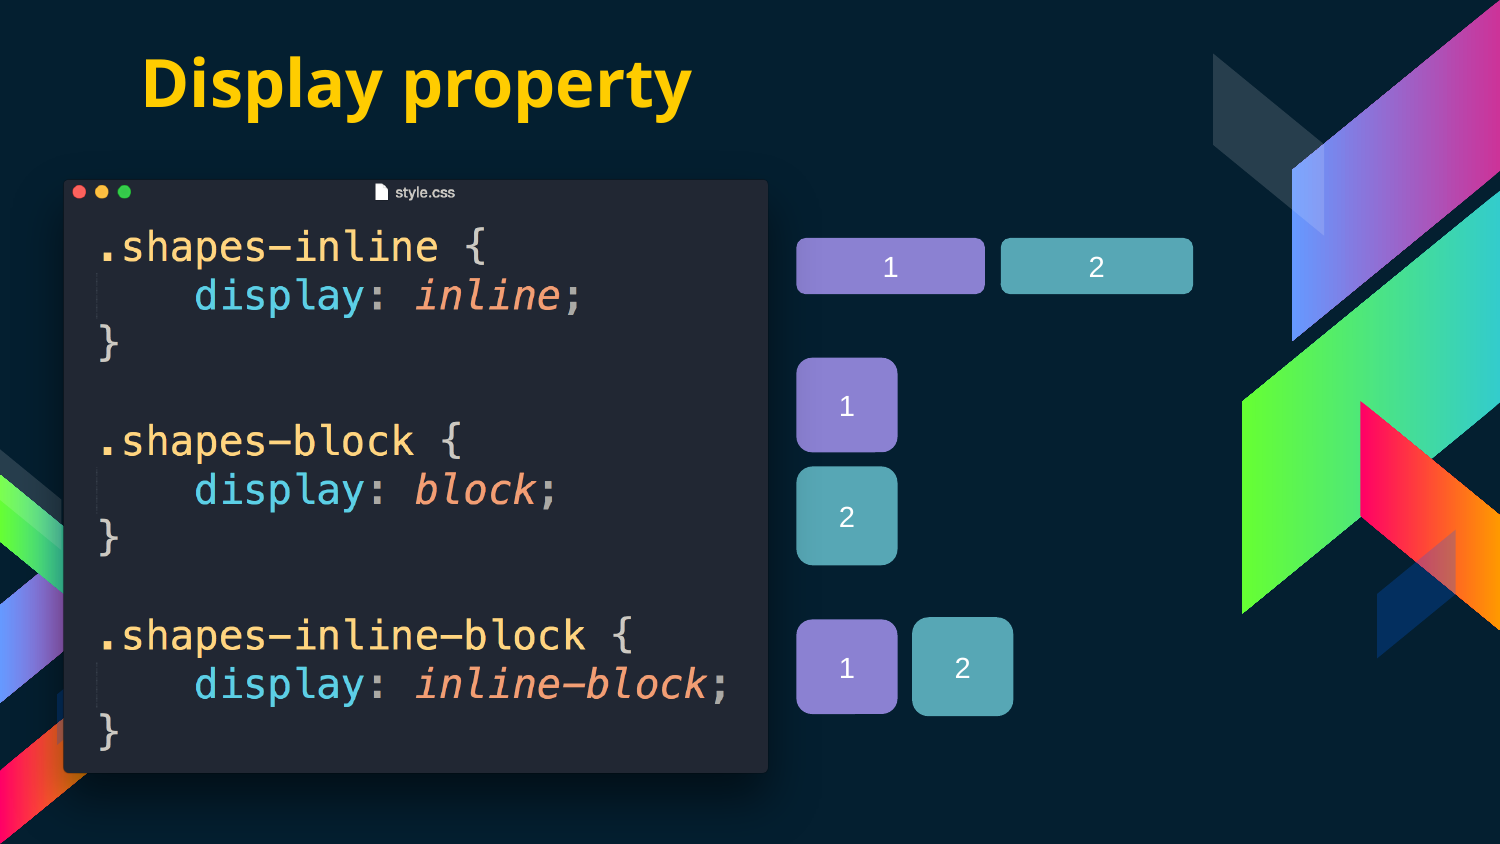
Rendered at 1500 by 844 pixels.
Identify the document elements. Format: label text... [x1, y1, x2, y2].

text_box Display property [112, 25, 1001, 144]
text_box 2 [912, 617, 1014, 717]
text_box 1 [835, 357, 898, 453]
text_box 1 [835, 237, 985, 295]
picture [0, 143, 831, 844]
text_box 2 [1000, 237, 1194, 295]
text_box 1 [835, 619, 898, 715]
text_box 2 [835, 466, 898, 566]
